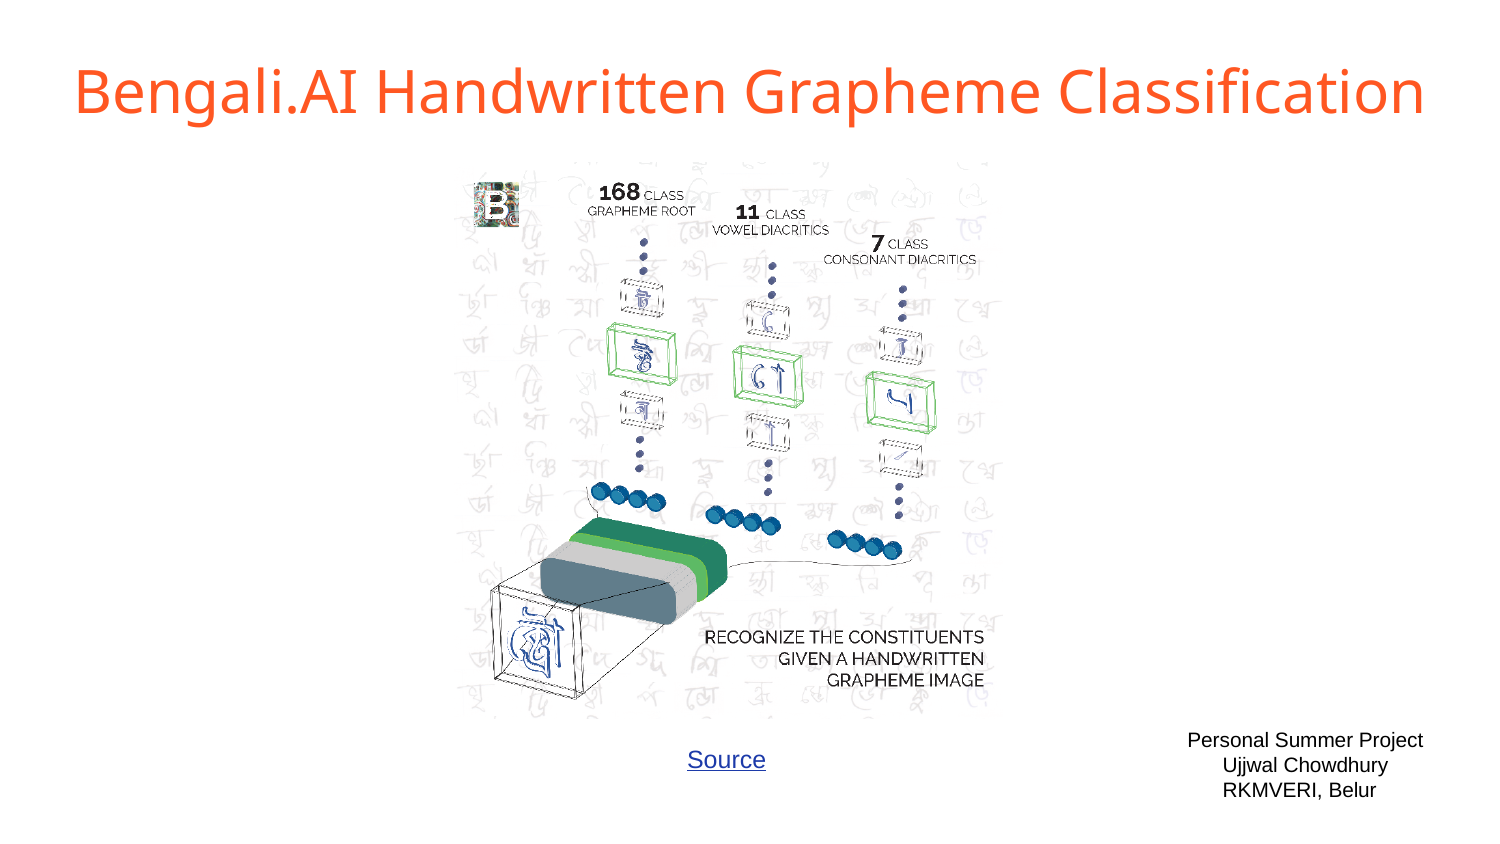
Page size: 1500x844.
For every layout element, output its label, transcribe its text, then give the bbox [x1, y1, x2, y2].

text_box Personal Summer Project Ujjwal Chowdhury RKMVERI, Belur [1098, 718, 1500, 827]
text_box Source [672, 735, 785, 781]
title Bengali.AI Handwritten Grapheme Classification [13, 4, 1489, 141]
picture [453, 162, 1003, 720]
